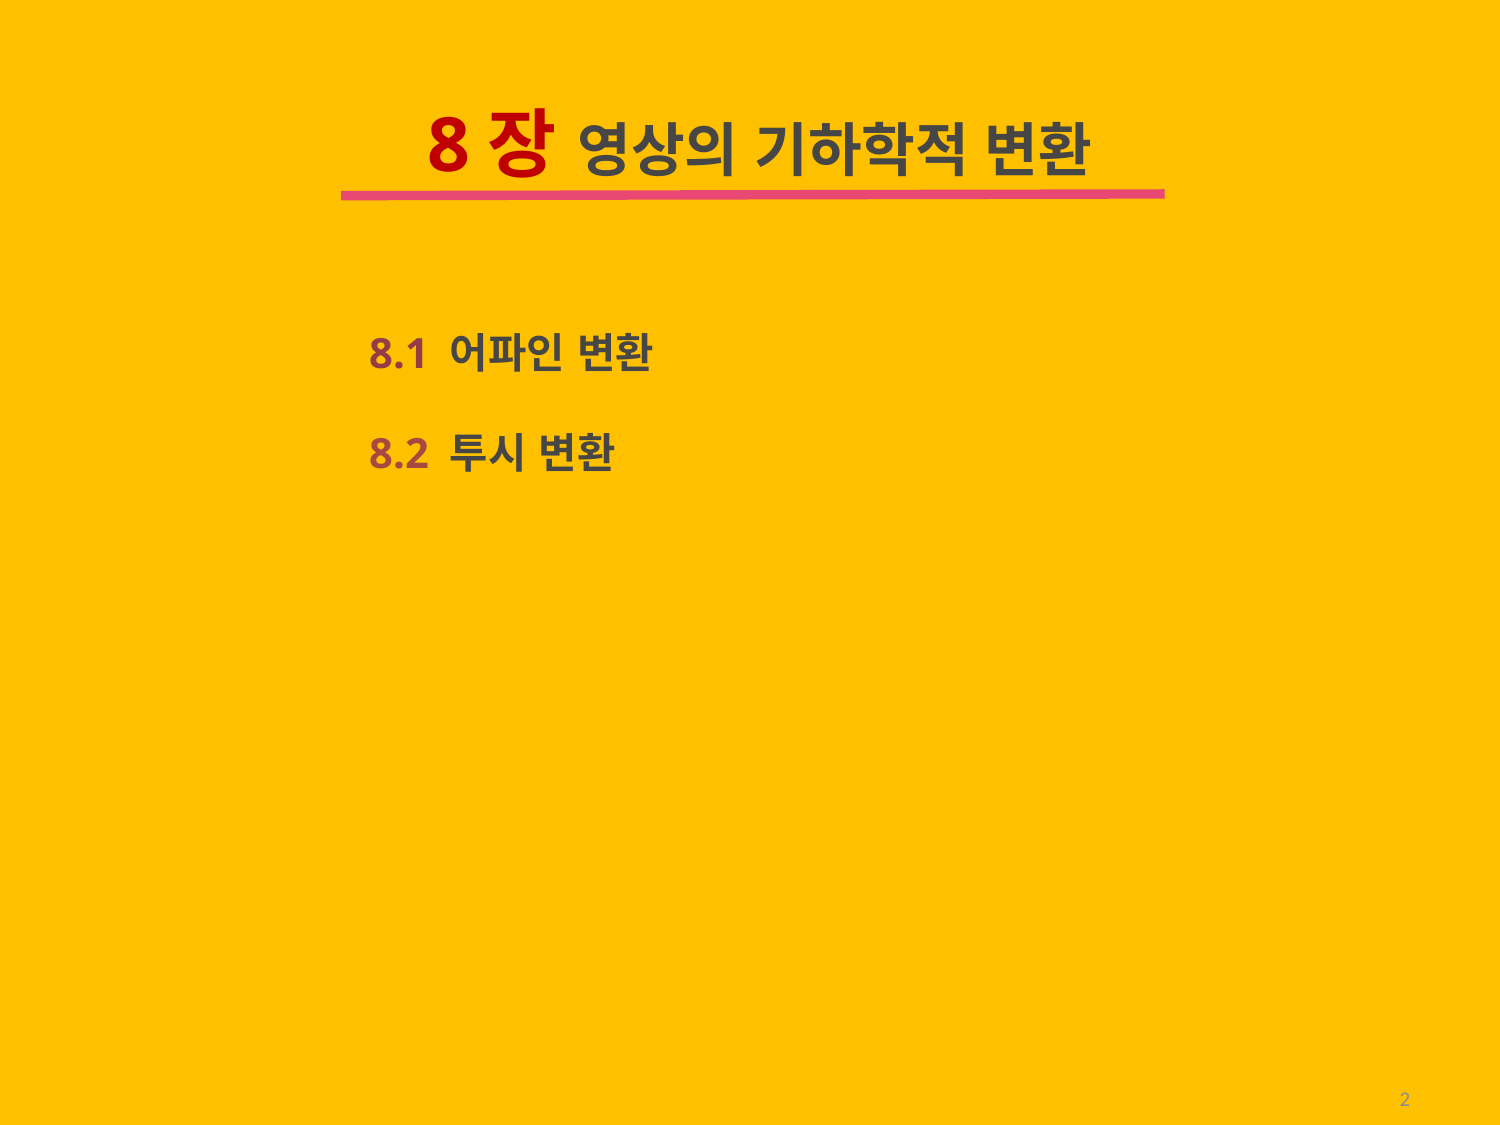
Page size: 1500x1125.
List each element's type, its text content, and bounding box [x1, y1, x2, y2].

slide_number 2 [1074, 1074, 1425, 1123]
text_box 8장 영상의 기하학적 변환 [69, 61, 1450, 194]
text_box 8.1 어파인 변환 8.2 투시 변환 [354, 269, 1146, 485]
